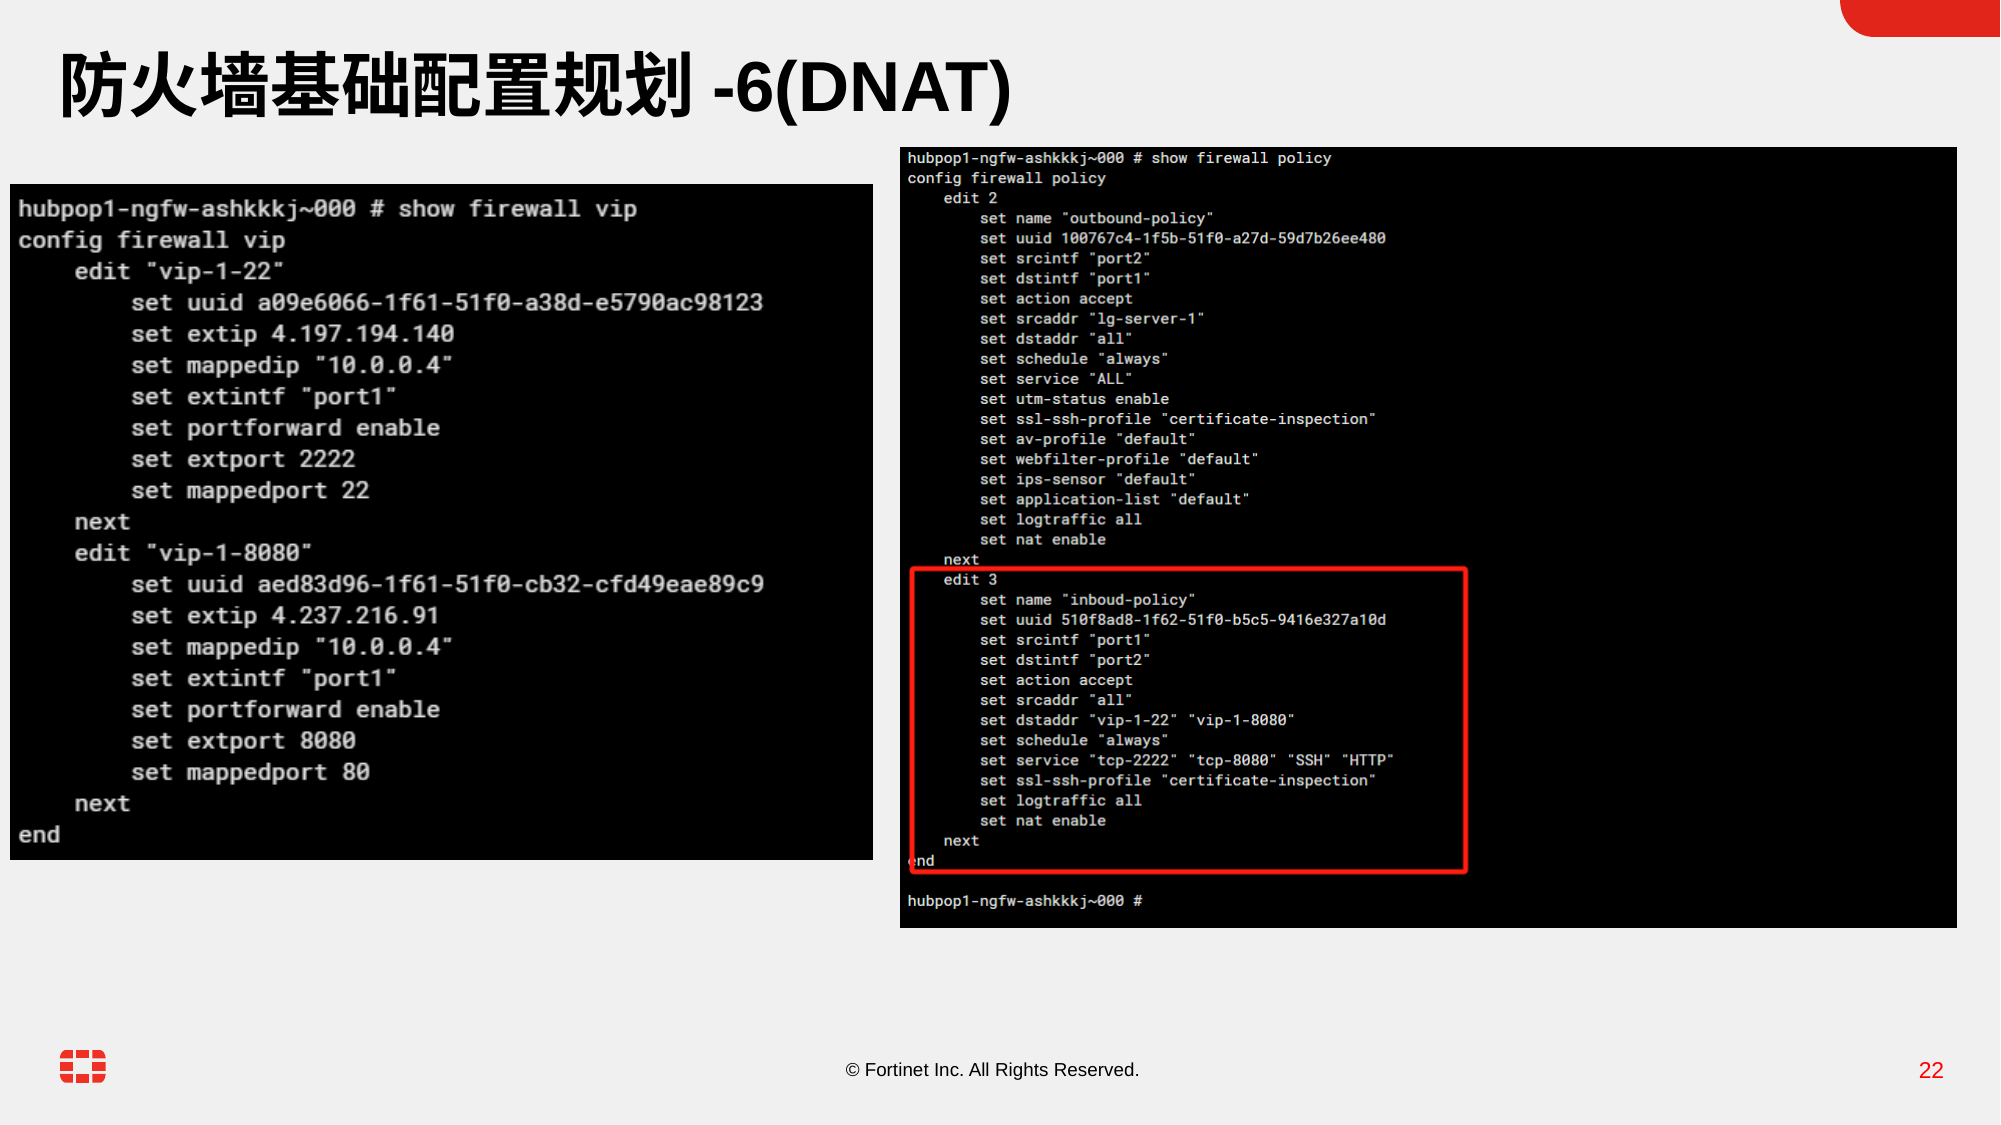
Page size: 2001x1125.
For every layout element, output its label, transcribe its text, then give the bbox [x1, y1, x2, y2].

title 防火墙基础配置规划-6(DNAT) [43, 28, 1822, 148]
picture [900, 147, 1957, 928]
picture [10, 184, 873, 860]
